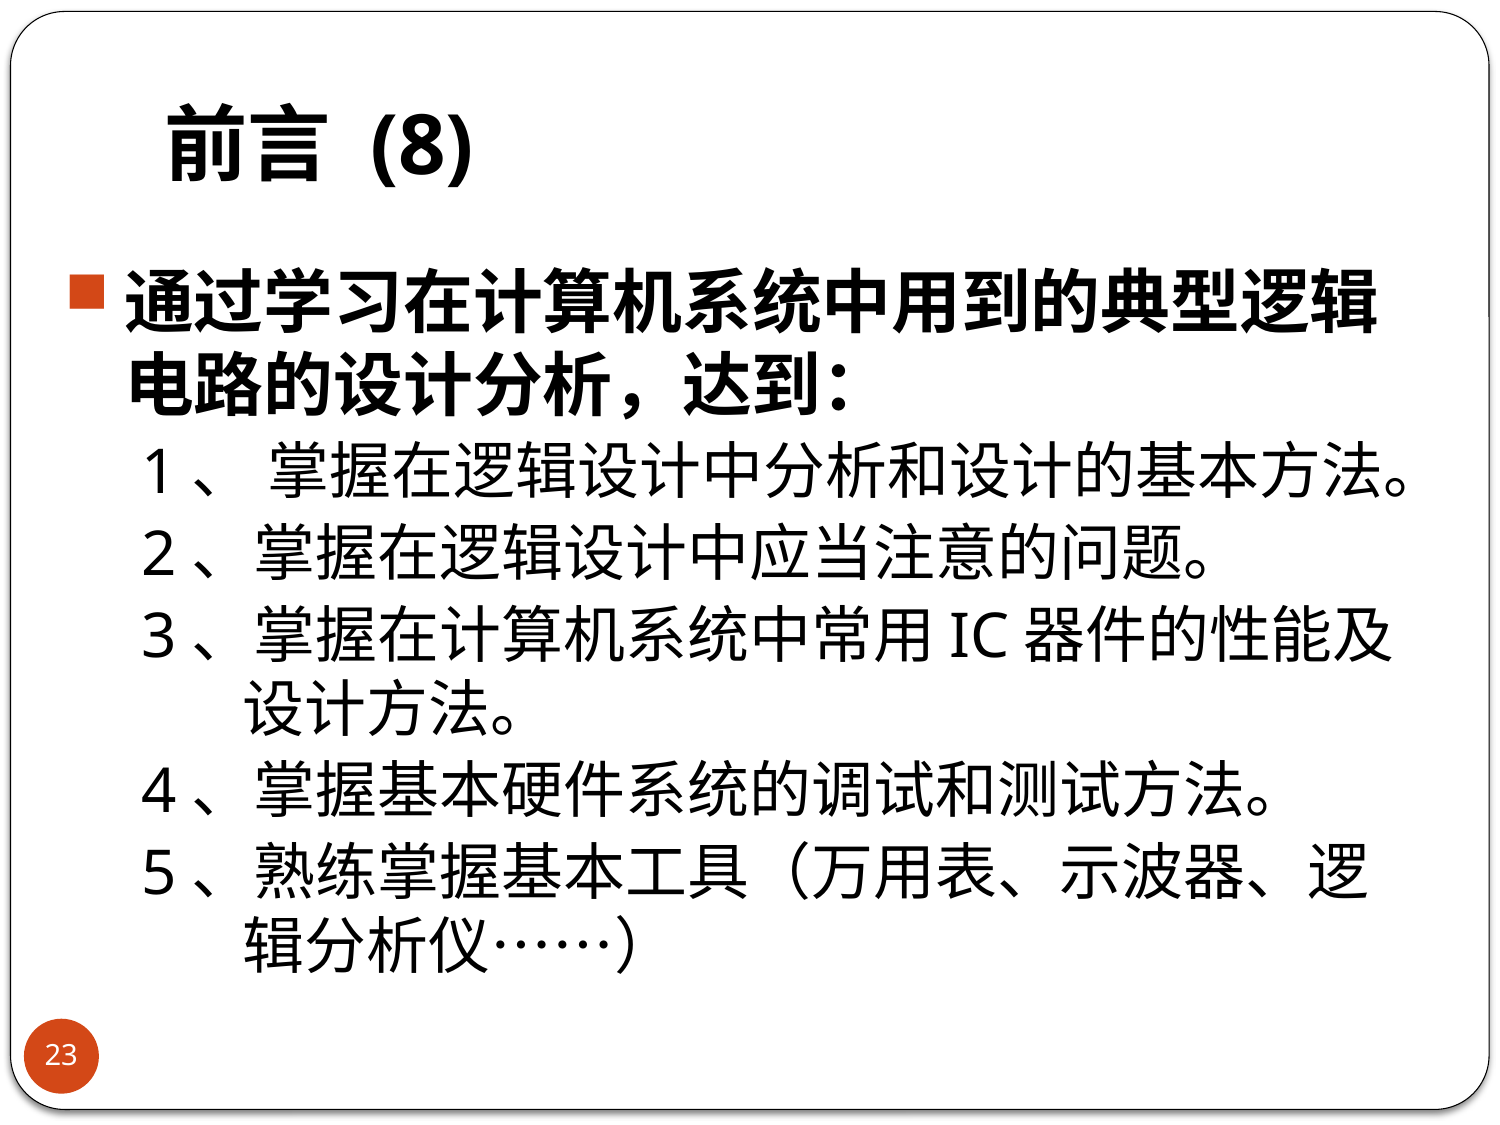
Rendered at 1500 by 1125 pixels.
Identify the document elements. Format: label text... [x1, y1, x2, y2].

list 通过学习在计算机系统中用到的典型逻辑电路的设计分析，达到： 1、 掌握在逻辑设计中分析和设计的基本方法。 2、掌握在逻辑设计中应当注意的问题。 3、掌握在计算机系统中常用IC器件的性能及设计方法。 4、掌握基本硬件系统的调试和测试方法。 5、熟练掌握基本工具（万用表、示波器、逻辑分析仪……） [50, 249, 1436, 1000]
slide_number 23 [23, 1018, 99, 1094]
title 前言 (8) [150, 45, 1425, 207]
